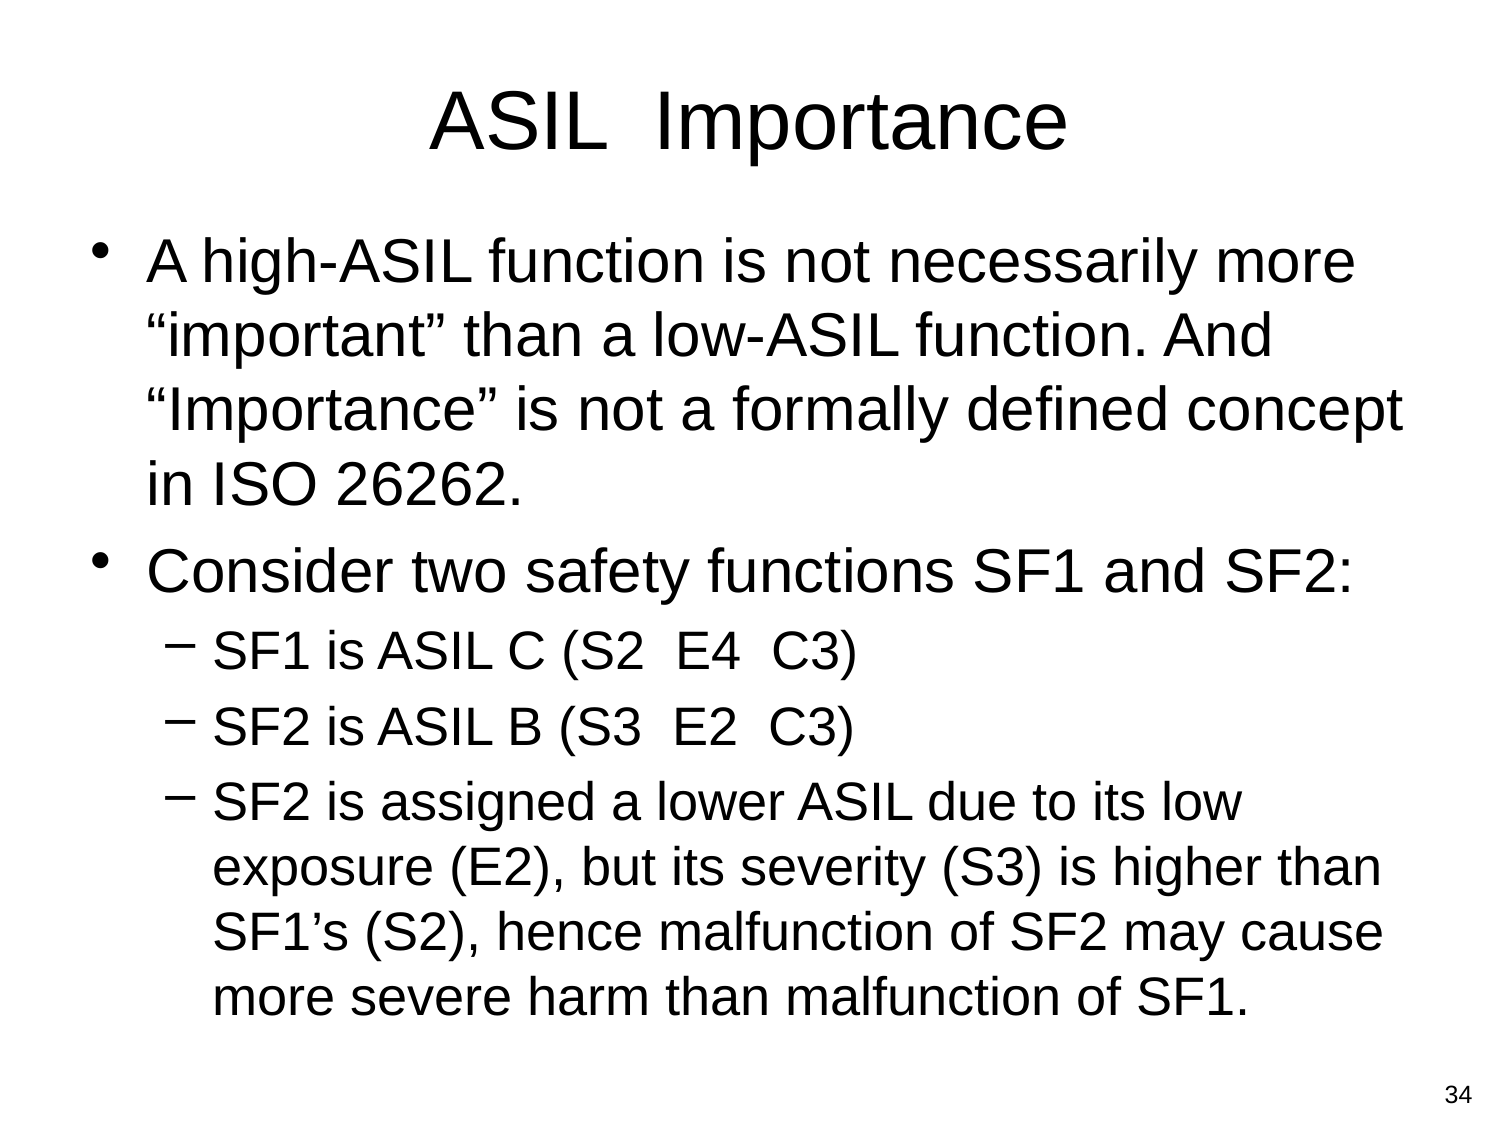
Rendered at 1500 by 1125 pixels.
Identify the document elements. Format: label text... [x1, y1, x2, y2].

slide_number 34 [1137, 1070, 1488, 1112]
